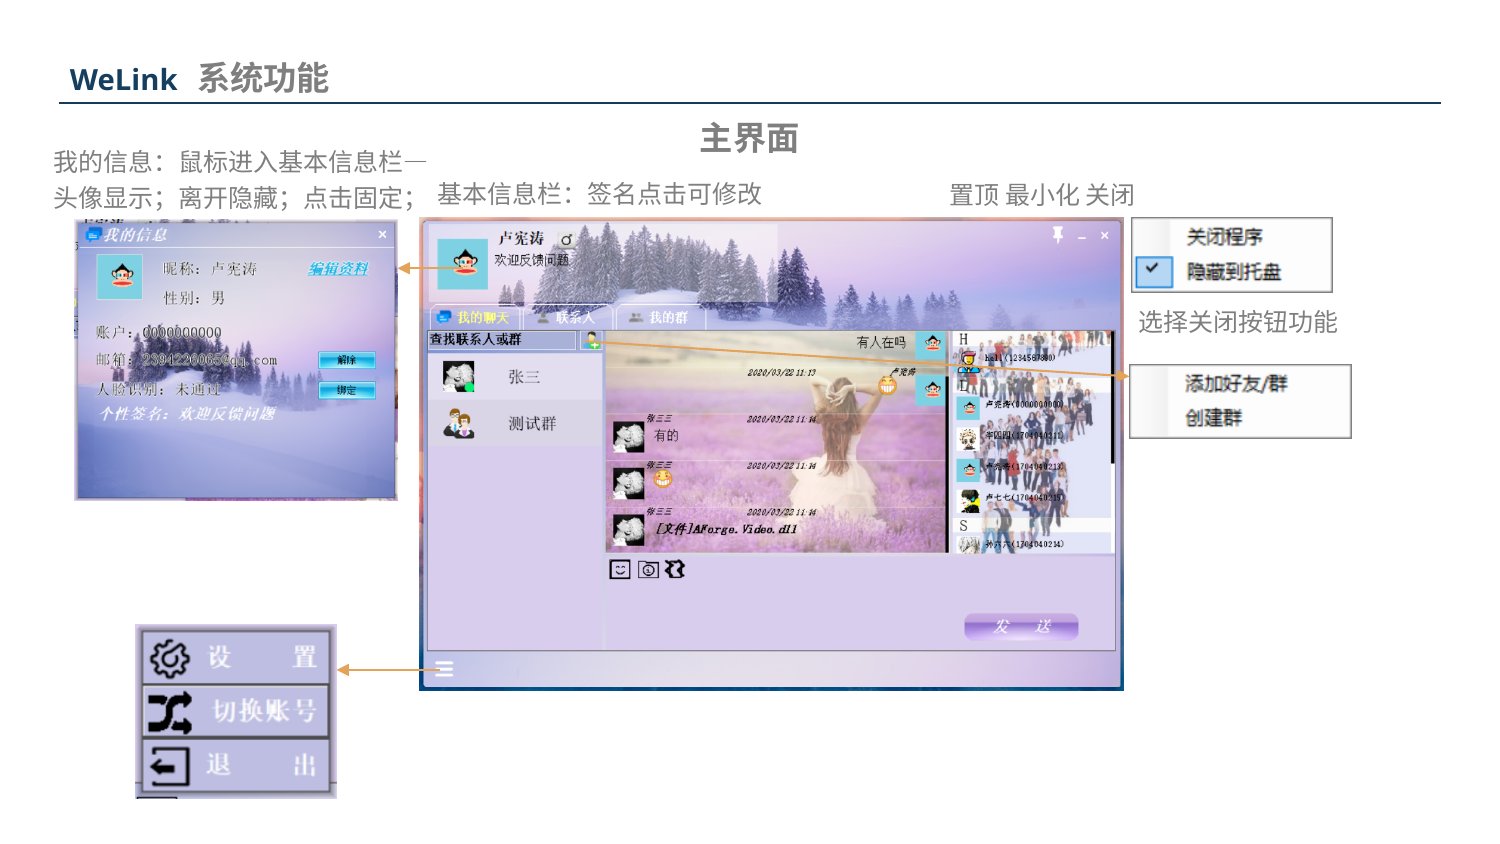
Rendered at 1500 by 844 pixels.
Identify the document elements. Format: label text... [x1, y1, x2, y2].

picture [1129, 363, 1353, 440]
text_box 基本信息栏：签名点击可修改 [467, 165, 798, 216]
text_box 系统功能 [182, 49, 462, 102]
picture [1130, 217, 1333, 294]
text_box 置顶 最小化 关闭 [935, 166, 1180, 218]
picture [418, 217, 1125, 691]
text_box 主界面 [579, 112, 921, 165]
text_box 我的信息：鼠标进入基本信息栏—头像显示；离开隐藏；点击固定； [38, 133, 467, 221]
picture [135, 624, 337, 799]
text_box 选择关闭按钮功能 [1130, 292, 1369, 344]
picture [74, 219, 398, 501]
text_box WeLink [29, 54, 182, 104]
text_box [584, 341, 1130, 377]
